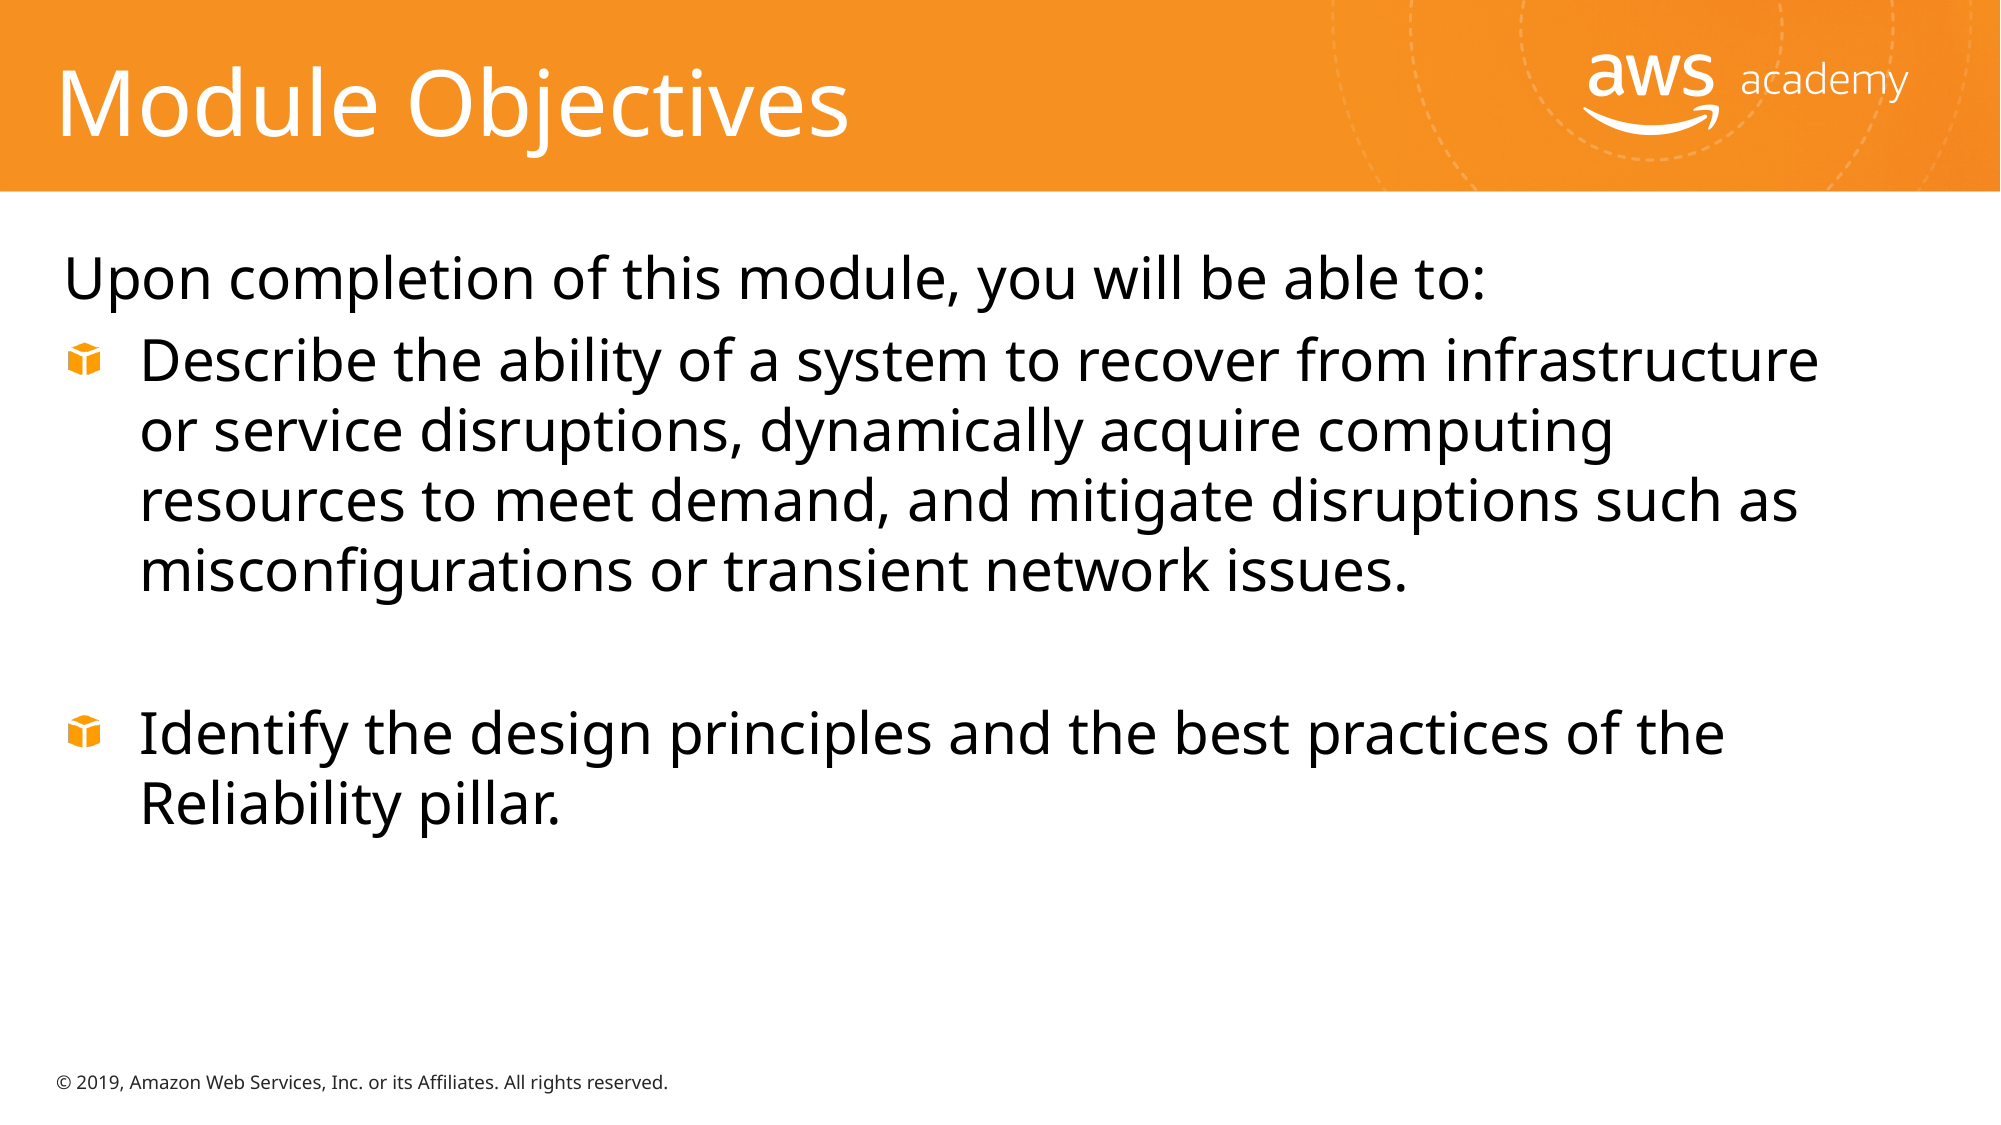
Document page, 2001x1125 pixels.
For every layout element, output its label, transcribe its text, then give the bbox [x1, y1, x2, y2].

picture [0, 0, 2000, 1125]
list Upon completion of this module, you will be able to: Describe the ability of a system to recover from infrastructure or service disruptions, dynamically acquire computing resources to meet demand, and mitigate disruptions such as misconfigurations or transient network issues. Identify the design principles and the best practices of the Reliability pillar. [12, 151, 1842, 891]
title Module Objectives [39, 43, 1863, 172]
